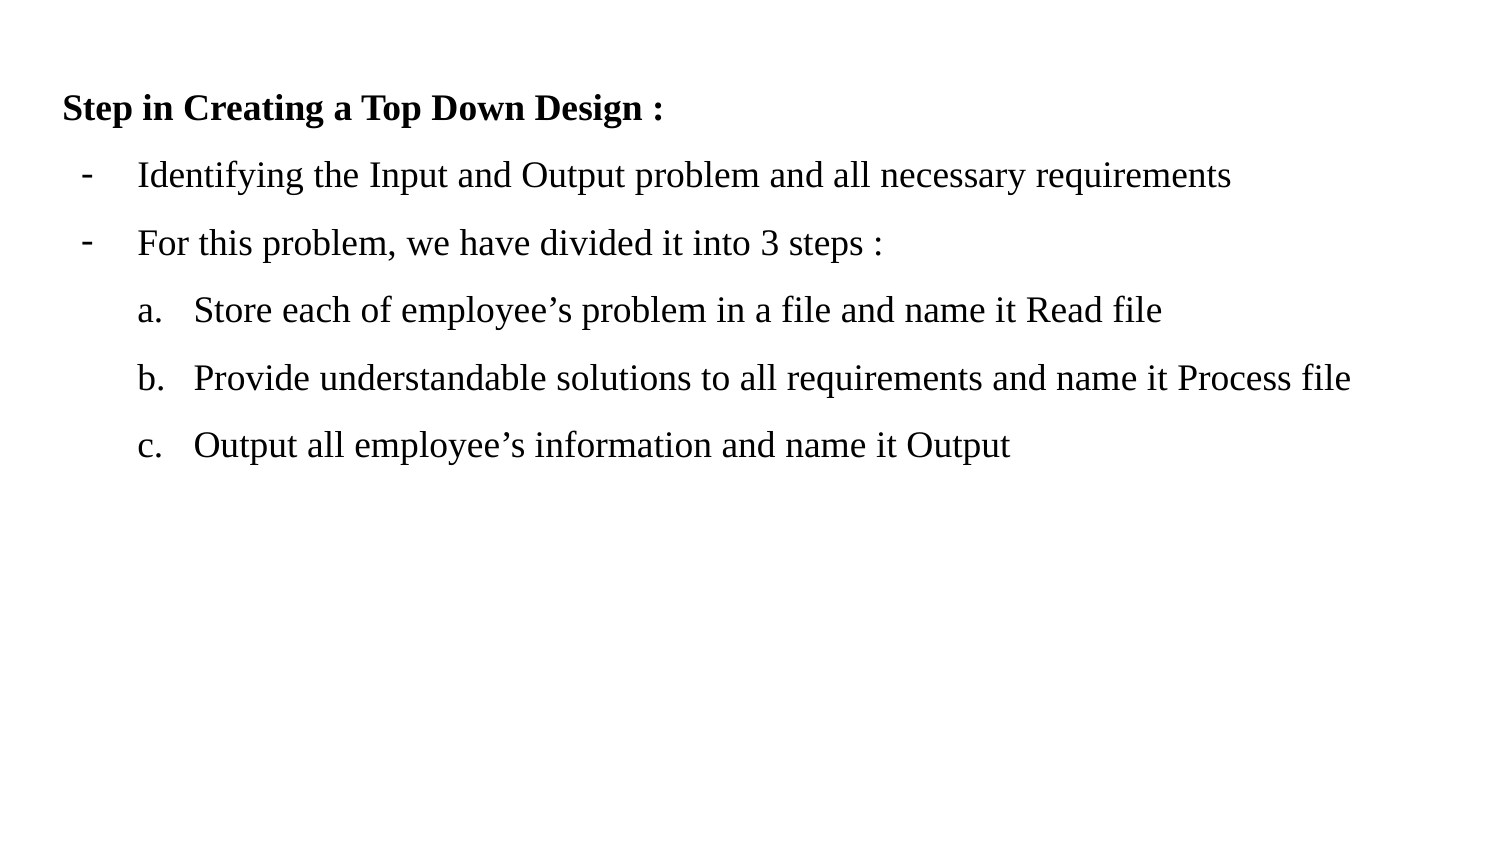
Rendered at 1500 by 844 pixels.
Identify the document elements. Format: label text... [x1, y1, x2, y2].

text_box Step in Creating a Top Down Design : Identifying the Input and Output problem and all necessary requirements For this problem, we have divided it into 3 steps : Store each of employee’s problem in a file and name it Read file Provide understandable solutions to all requirements and name it Process file Output all employee’s information and name it Output [47, 45, 1435, 490]
